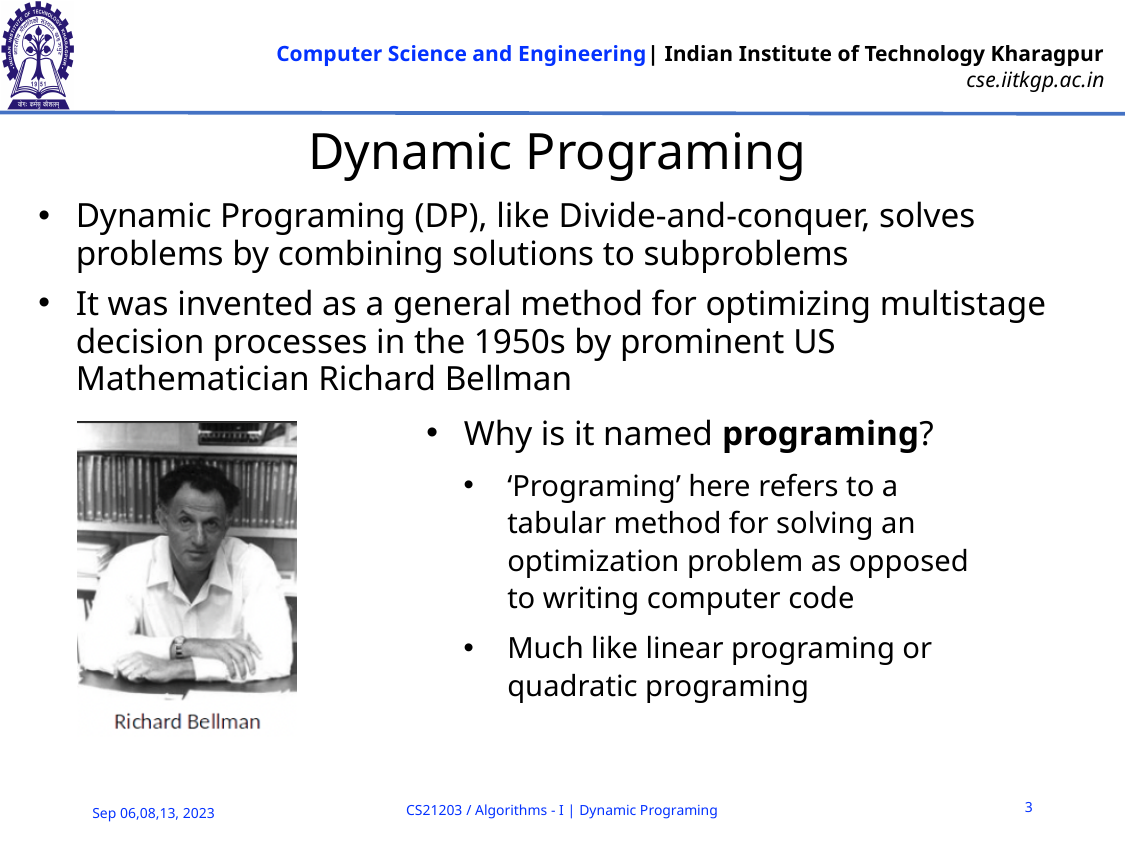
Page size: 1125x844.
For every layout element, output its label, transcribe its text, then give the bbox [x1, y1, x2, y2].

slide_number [77, 798, 274, 844]
picture [1, 1, 74, 110]
footer CS21203 / Algorithms - I | Dynamic Programing [185, 787, 940, 833]
picture [77, 421, 297, 737]
text_box Why is it named programing? ‘Programing’ here refers to a tabular method for solving an optimization problem as opposed to writing computer code Much like linear programing or quadratic programing [411, 407, 1012, 788]
title Dynamic Programing [35, 78, 1078, 189]
text_box Dynamic Programing (DP), like Divide-and-conquer, solves problems by combining solutions to subproblems It was invented as a general method for optimizing multistage decision processes in the 1950s by prominent US Mathematician Richard Bellman [23, 189, 1078, 402]
slide_number 3 [992, 785, 1048, 831]
